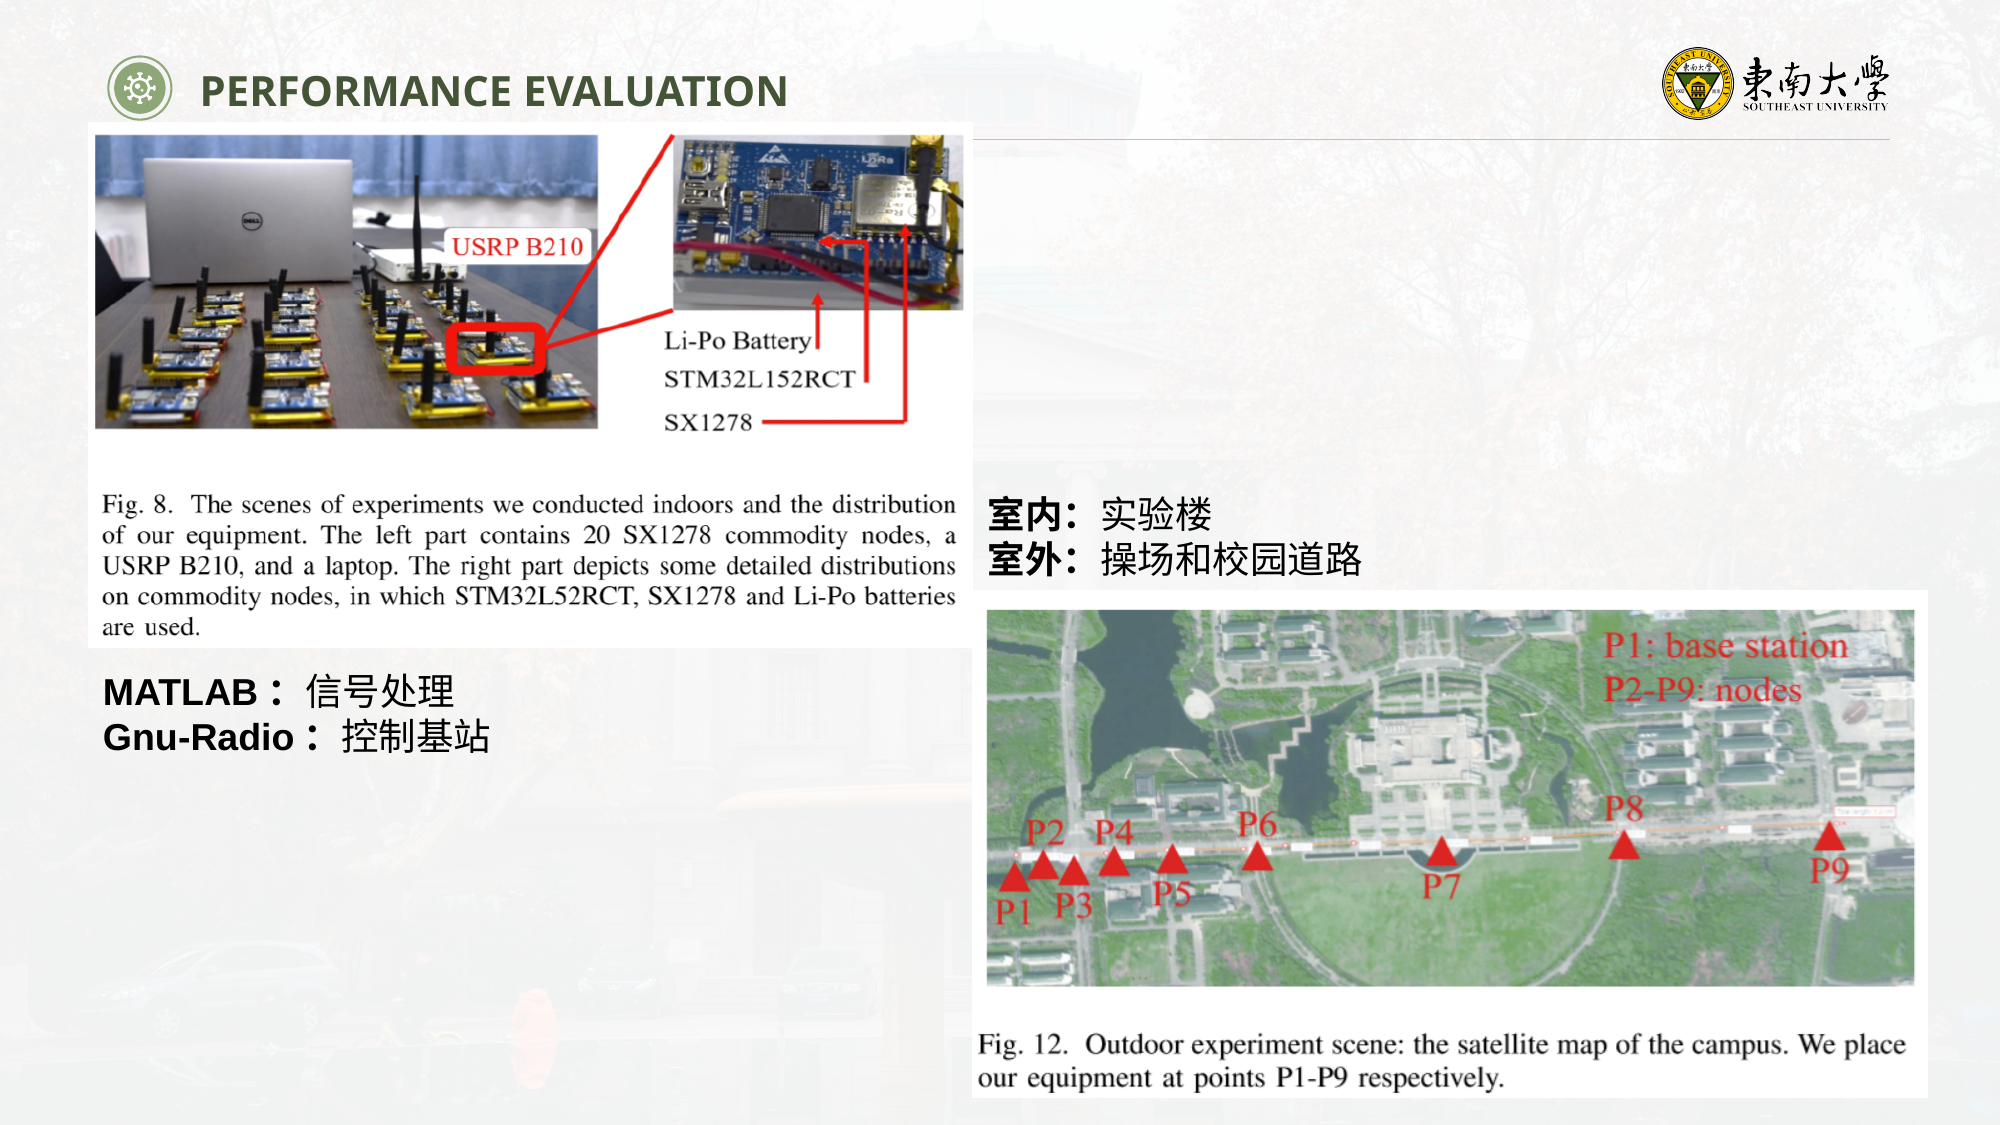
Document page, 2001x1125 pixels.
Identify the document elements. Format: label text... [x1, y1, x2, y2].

list PERFORMANCE EVALUATION [199, 56, 1663, 123]
text_box MATLAB：信号处理 Gnu-Radio：控制基站 [88, 660, 972, 766]
text_box 室内：实验楼 室外：操场和校园道路 [973, 484, 1973, 589]
picture [88, 122, 1928, 1098]
picture [1662, 47, 1889, 120]
